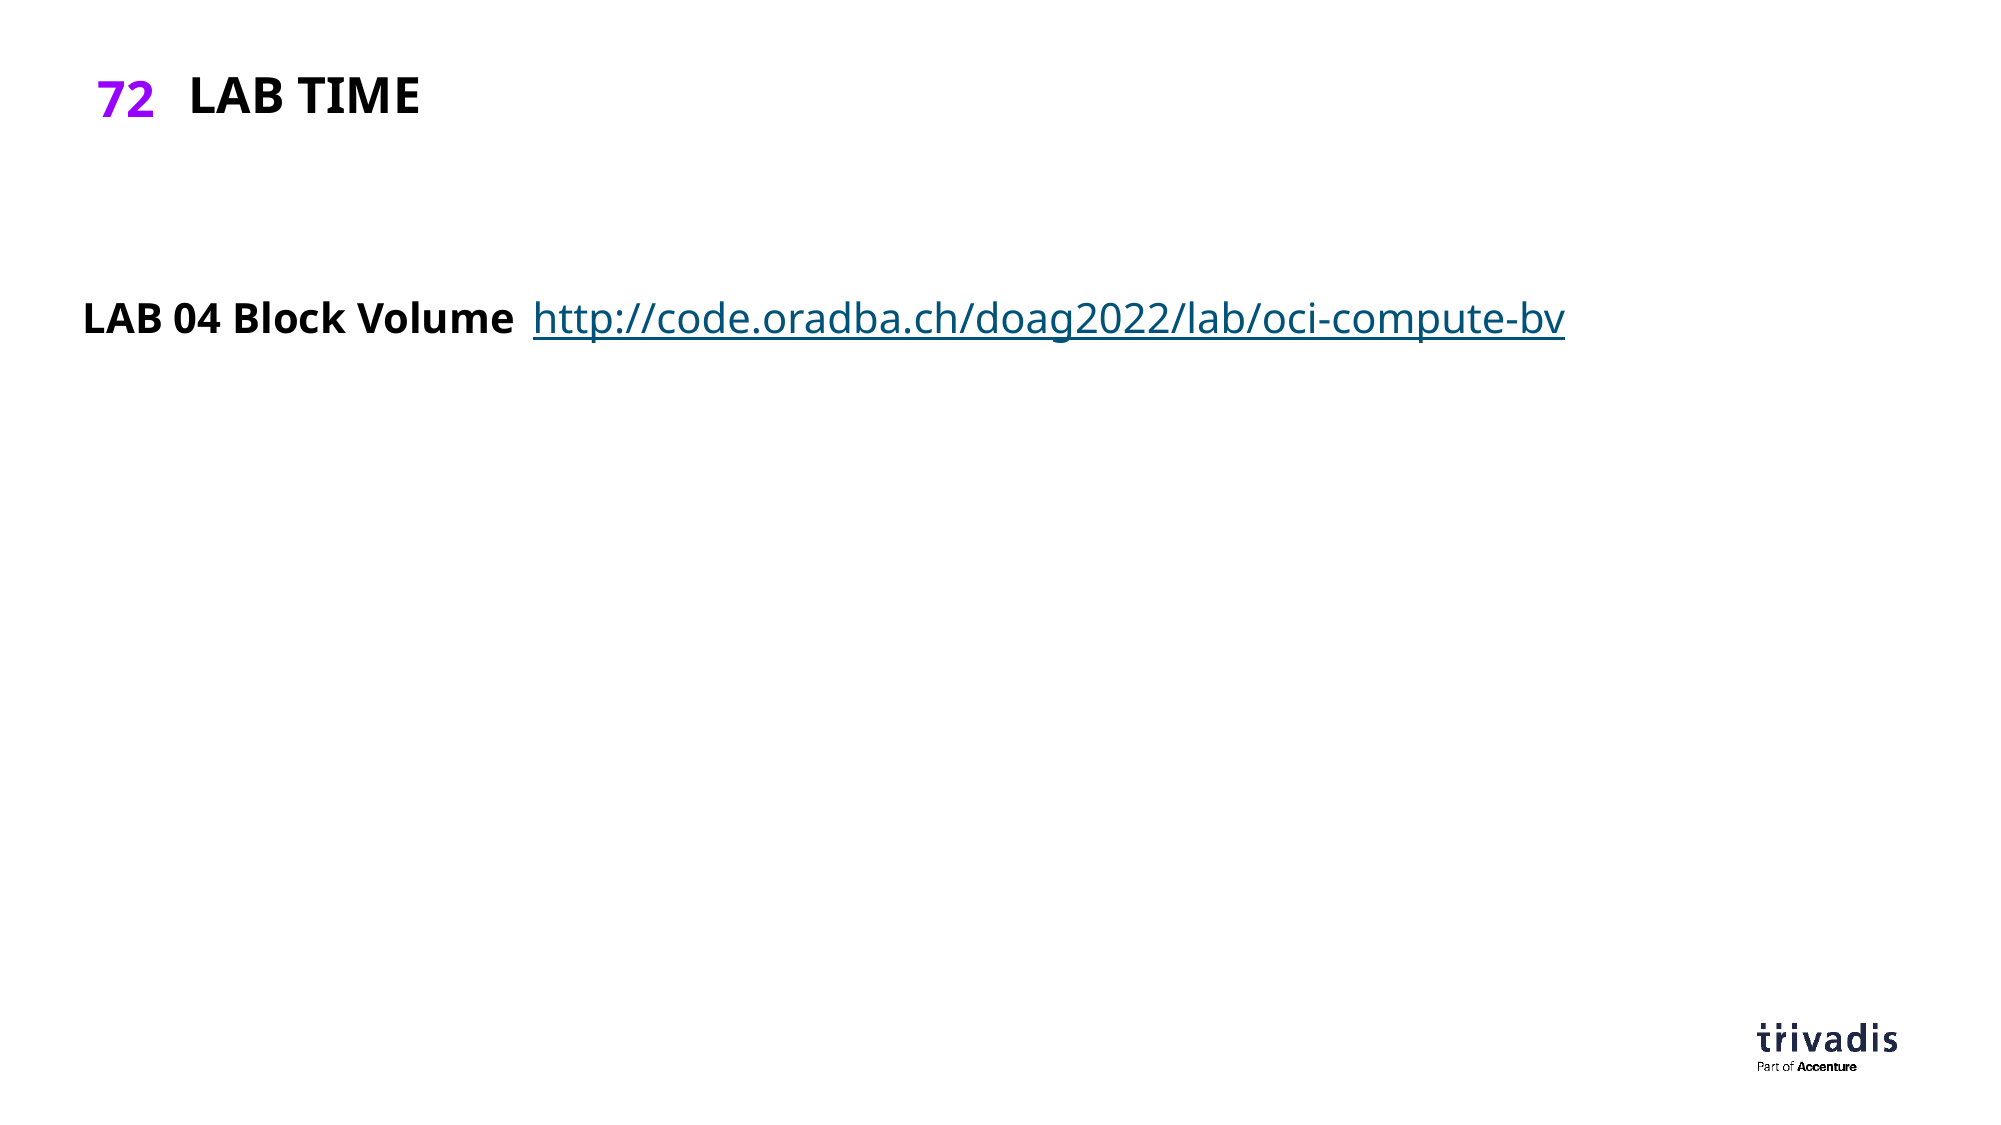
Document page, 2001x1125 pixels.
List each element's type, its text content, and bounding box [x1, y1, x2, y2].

list LAB 04 Block Volume http://code.oradba.ch/doag2022/lab/oci-compute-bv [65, 284, 1933, 1062]
title Lab Time [170, 63, 1933, 136]
picture [1757, 1062, 1897, 1071]
